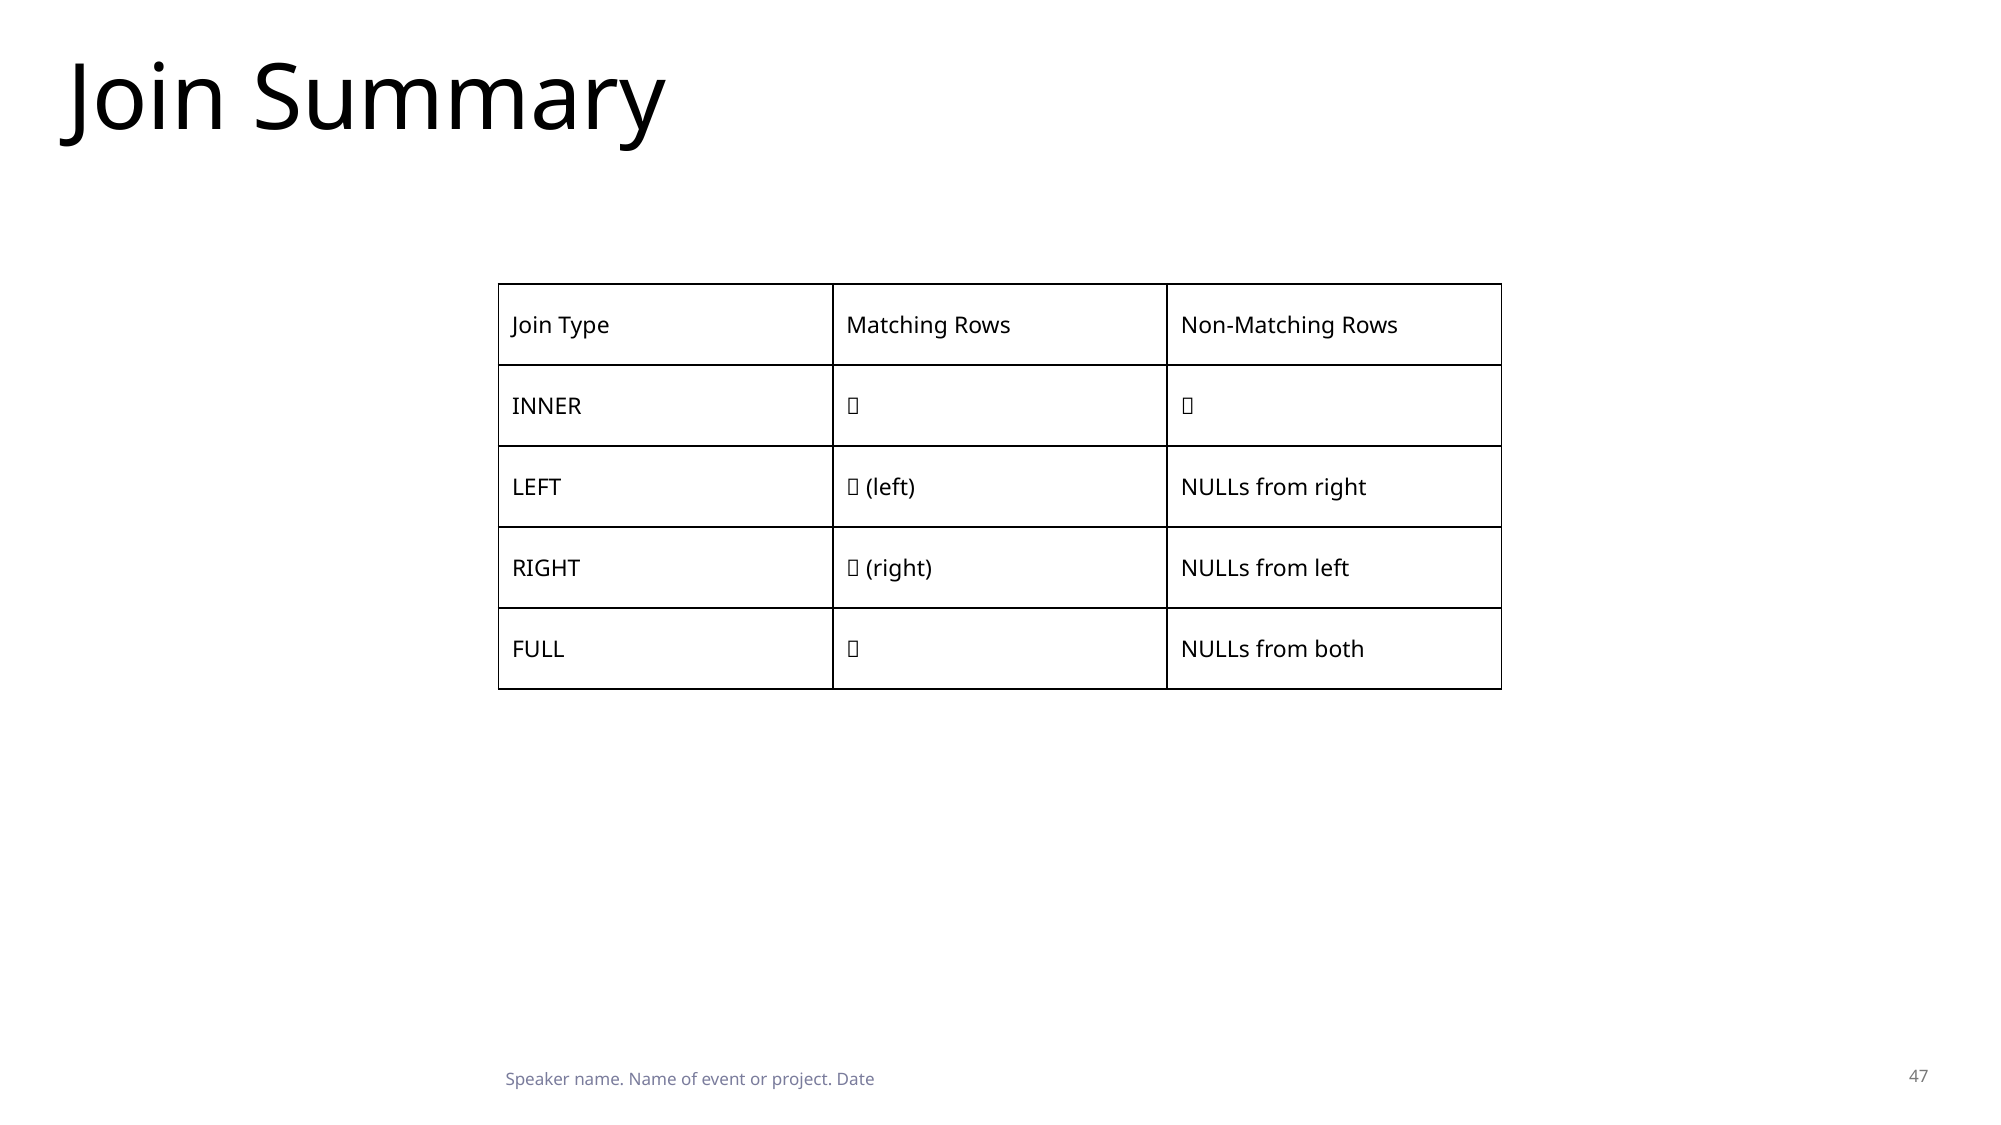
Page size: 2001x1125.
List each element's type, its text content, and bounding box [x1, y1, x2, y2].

table_cell LEFT [499, 447, 832, 526]
slide_number 47 [1857, 1071, 1929, 1099]
table_cell ✅ (right) [834, 528, 1166, 607]
table_header Non-Matching Rows [1168, 285, 1501, 364]
table_cell ❌ [1168, 366, 1501, 445]
table_cell NULLs from left [1168, 528, 1501, 607]
table_cell NULLs from both [1168, 609, 1501, 688]
table_cell RIGHT [499, 528, 832, 607]
table_header Join Type [499, 285, 832, 364]
table_cell INNER [499, 366, 832, 445]
title Join Summary [67, 50, 1786, 134]
table_cell ✅ [834, 366, 1166, 445]
table_header Matching Rows [834, 285, 1166, 364]
table_cell FULL [499, 609, 832, 688]
table_cell NULLs from right [1168, 447, 1501, 526]
table_cell ✅ [834, 609, 1166, 688]
footer Speaker name. Name of event or project. Date [505, 1071, 1486, 1099]
table_cell ✅ (left) [834, 447, 1166, 526]
